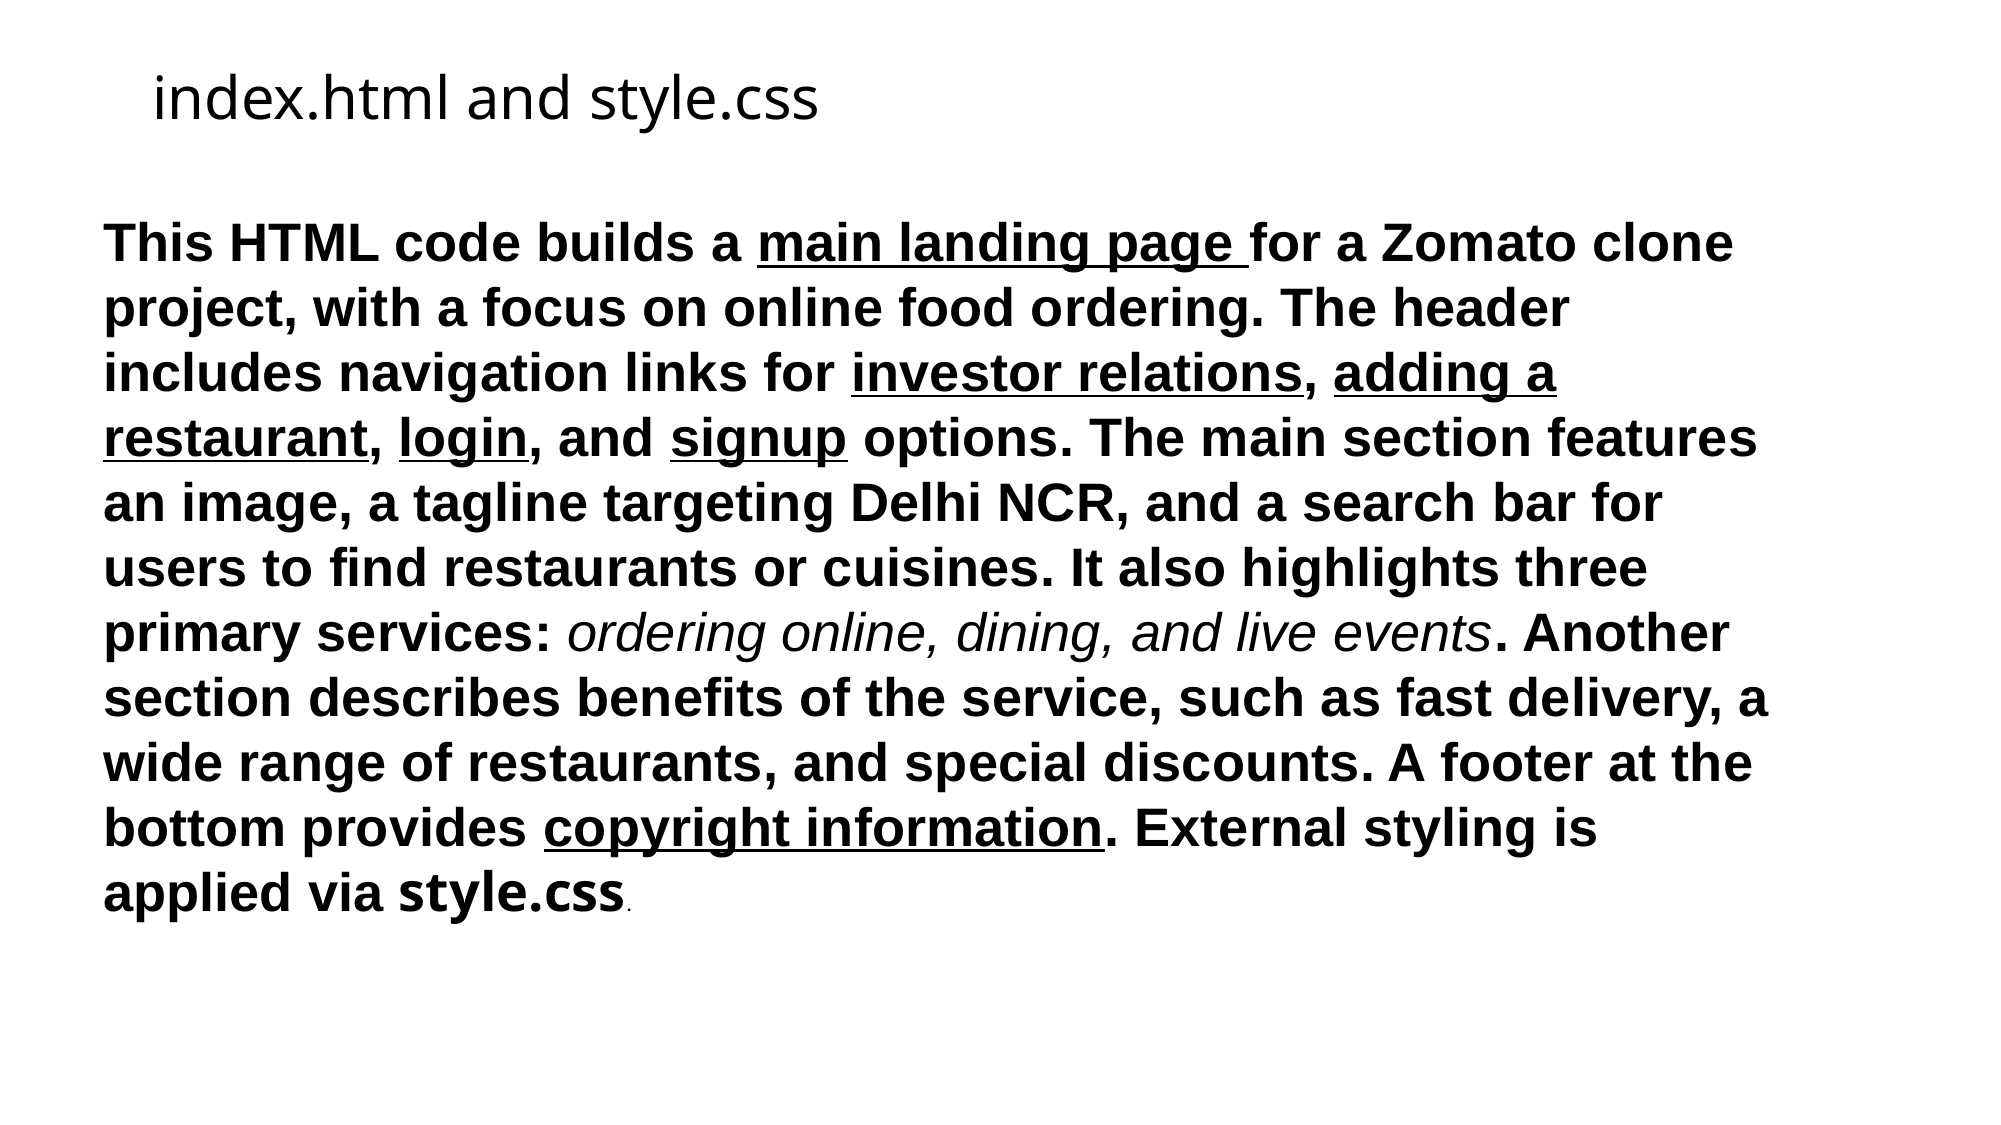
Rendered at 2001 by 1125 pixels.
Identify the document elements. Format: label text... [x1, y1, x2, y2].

title index.html and style.css [137, 59, 1457, 141]
list This HTML code builds a main landing page for a Zomato clone project, with a focus on online food ordering. The header includes navigation links for investor relations, adding a restaurant, login, and signup options. The main section features an image, a tagline targeting Delhi NCR, and a search bar for users to find restaurants or cuisines. It also highlights three primary services: ordering online, dining, and live events. Another section describes benefits of the service, such as fast delivery, a wide range of restaurants, and special discounts. A footer at the bottom provides copyright information. External styling is applied via style.css. [88, 200, 1814, 930]
